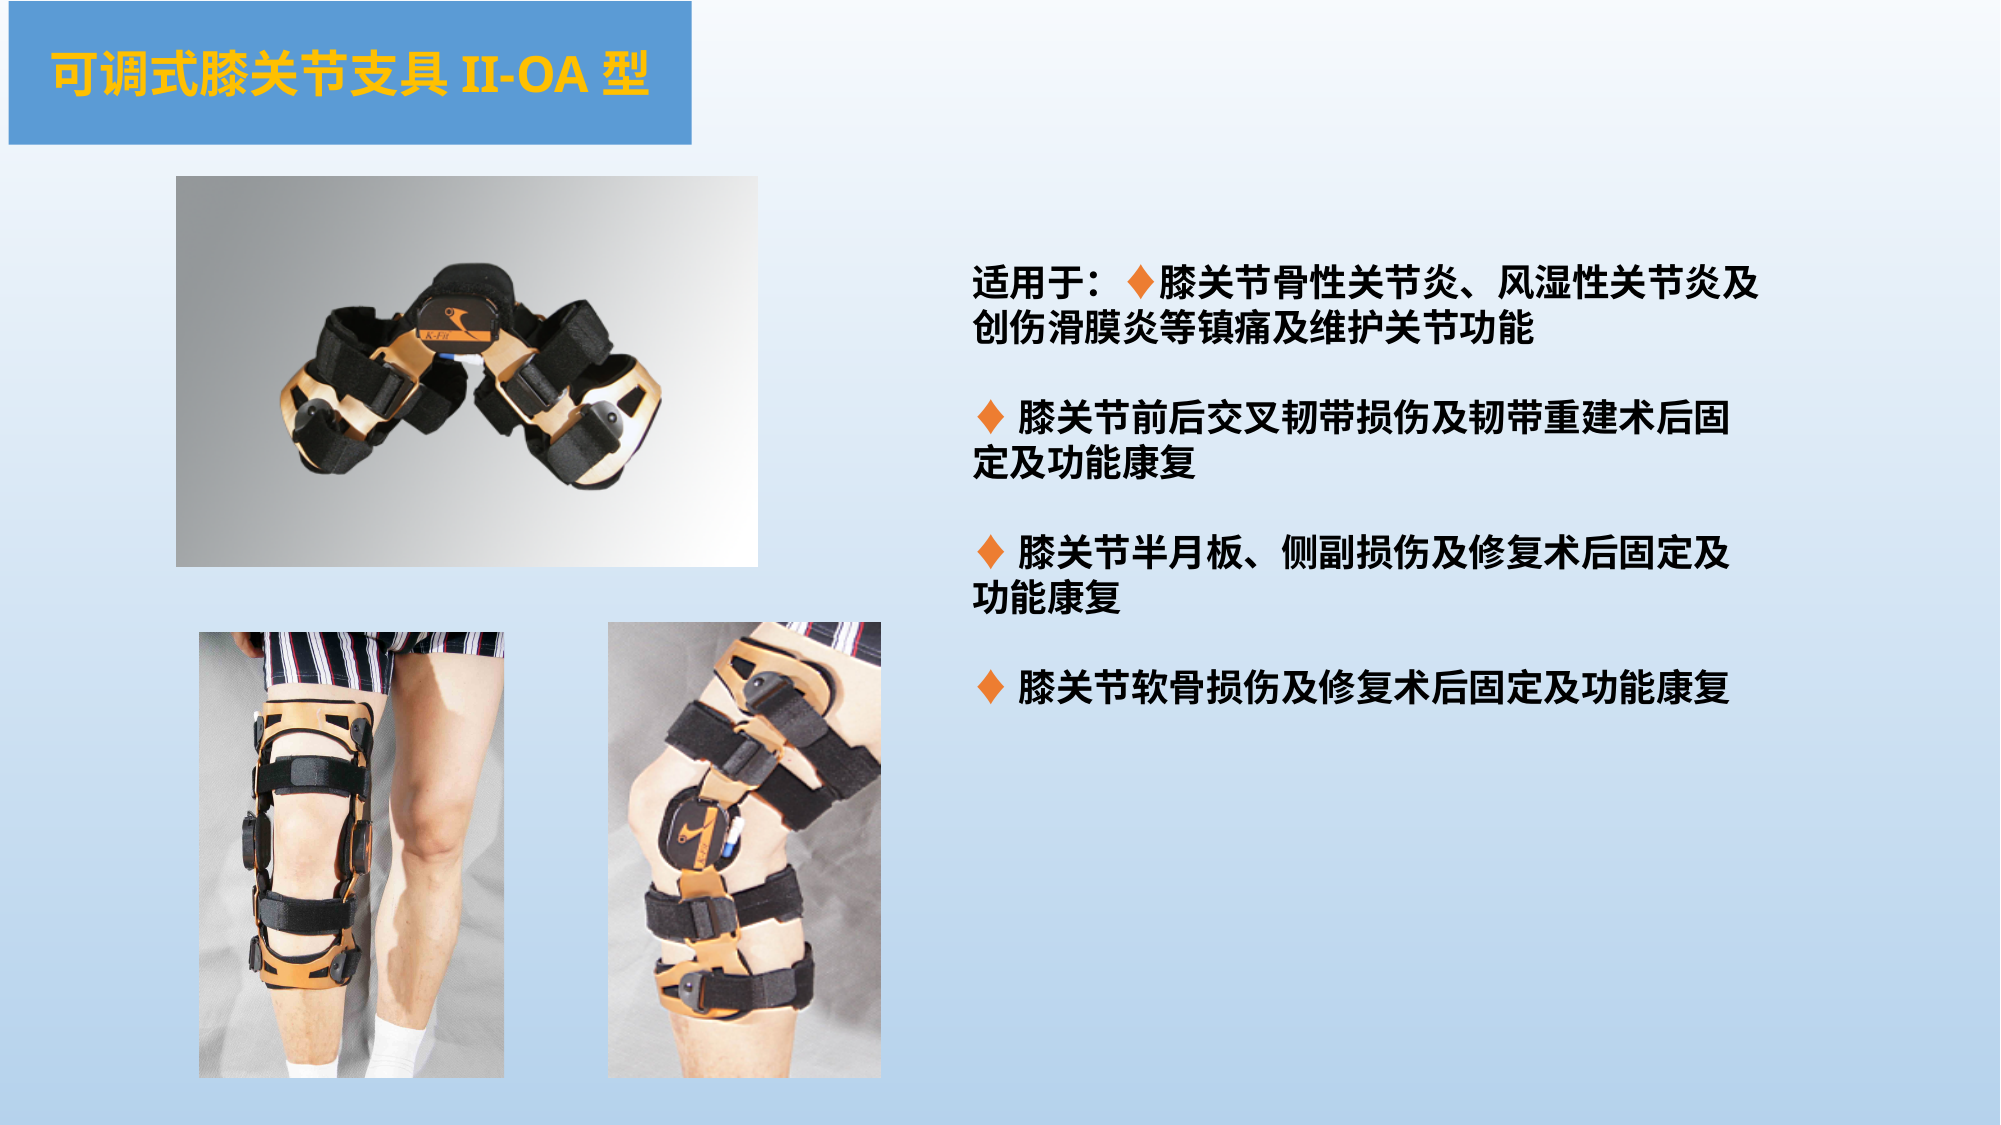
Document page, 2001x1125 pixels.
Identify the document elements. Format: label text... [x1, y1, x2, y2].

picture [607, 622, 881, 1078]
picture [176, 176, 758, 567]
text_box 适用于：♦膝关节骨性关节炎、风湿性关节炎及创伤滑膜炎等镇痛及维护关节功能 ♦膝关节前后交叉韧带损伤及韧带重建术后固定及功能康复 ♦膝关节半月板、侧副损伤及修复术后固定及功能康复 ♦膝关节软骨损伤及修复术后固定及功能康复 [957, 251, 1783, 852]
text_box 可调式膝关节支具II-OA型 [8, 1, 692, 145]
picture [196, 621, 505, 1078]
